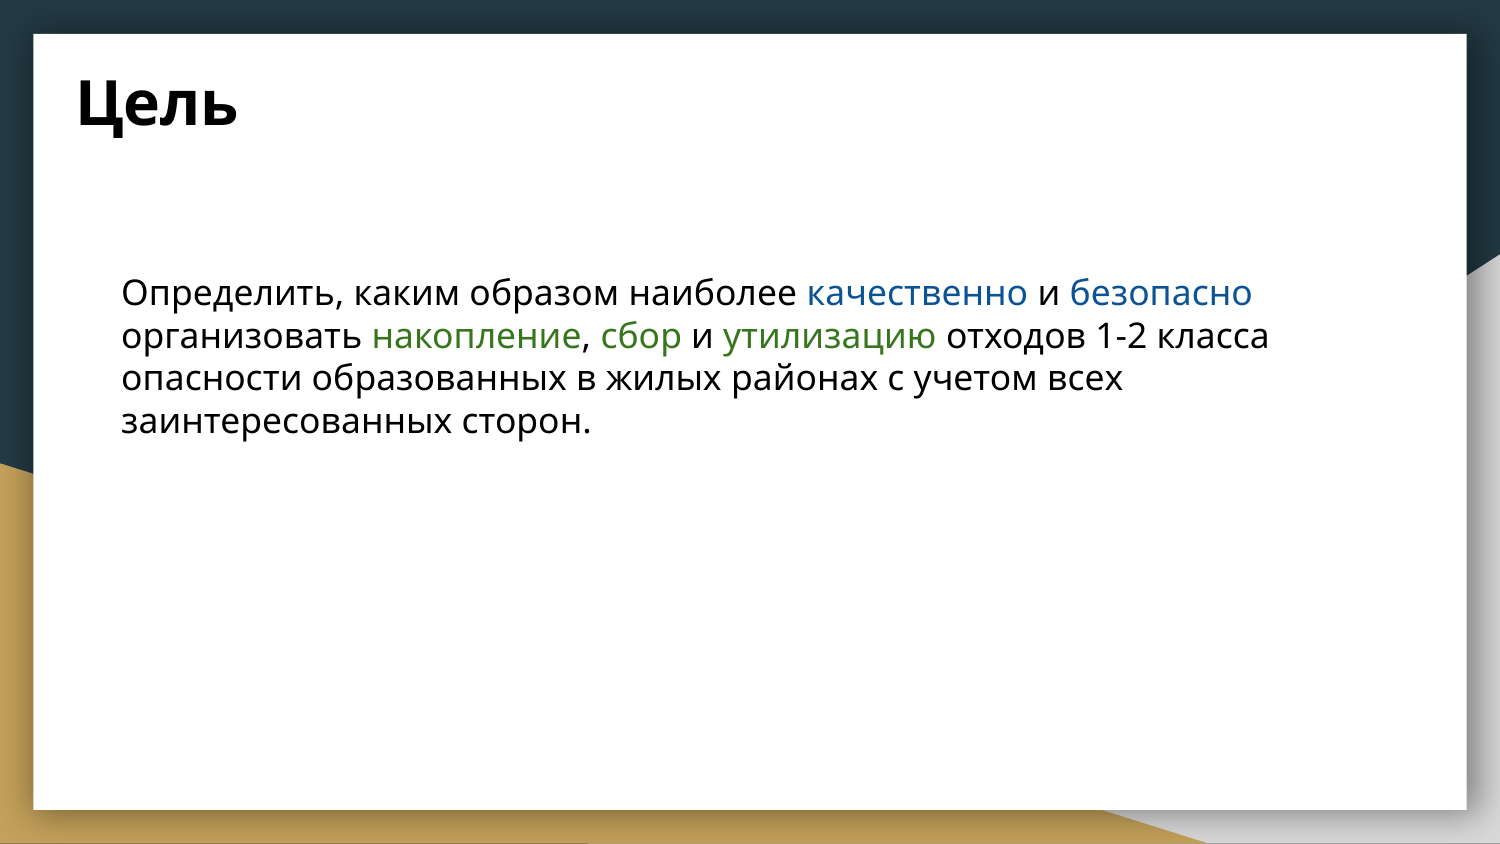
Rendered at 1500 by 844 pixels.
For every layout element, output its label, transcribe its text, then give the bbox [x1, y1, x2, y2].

text_box Определить, каким образом наиболее качественно и безопасно организовать накопление, сбор и утилизацию отходов 1-2 класса опасности образованных в жилых районах с учетом всех заинтересованных сторон. [106, 255, 1364, 456]
title Цель [60, 48, 1294, 163]
